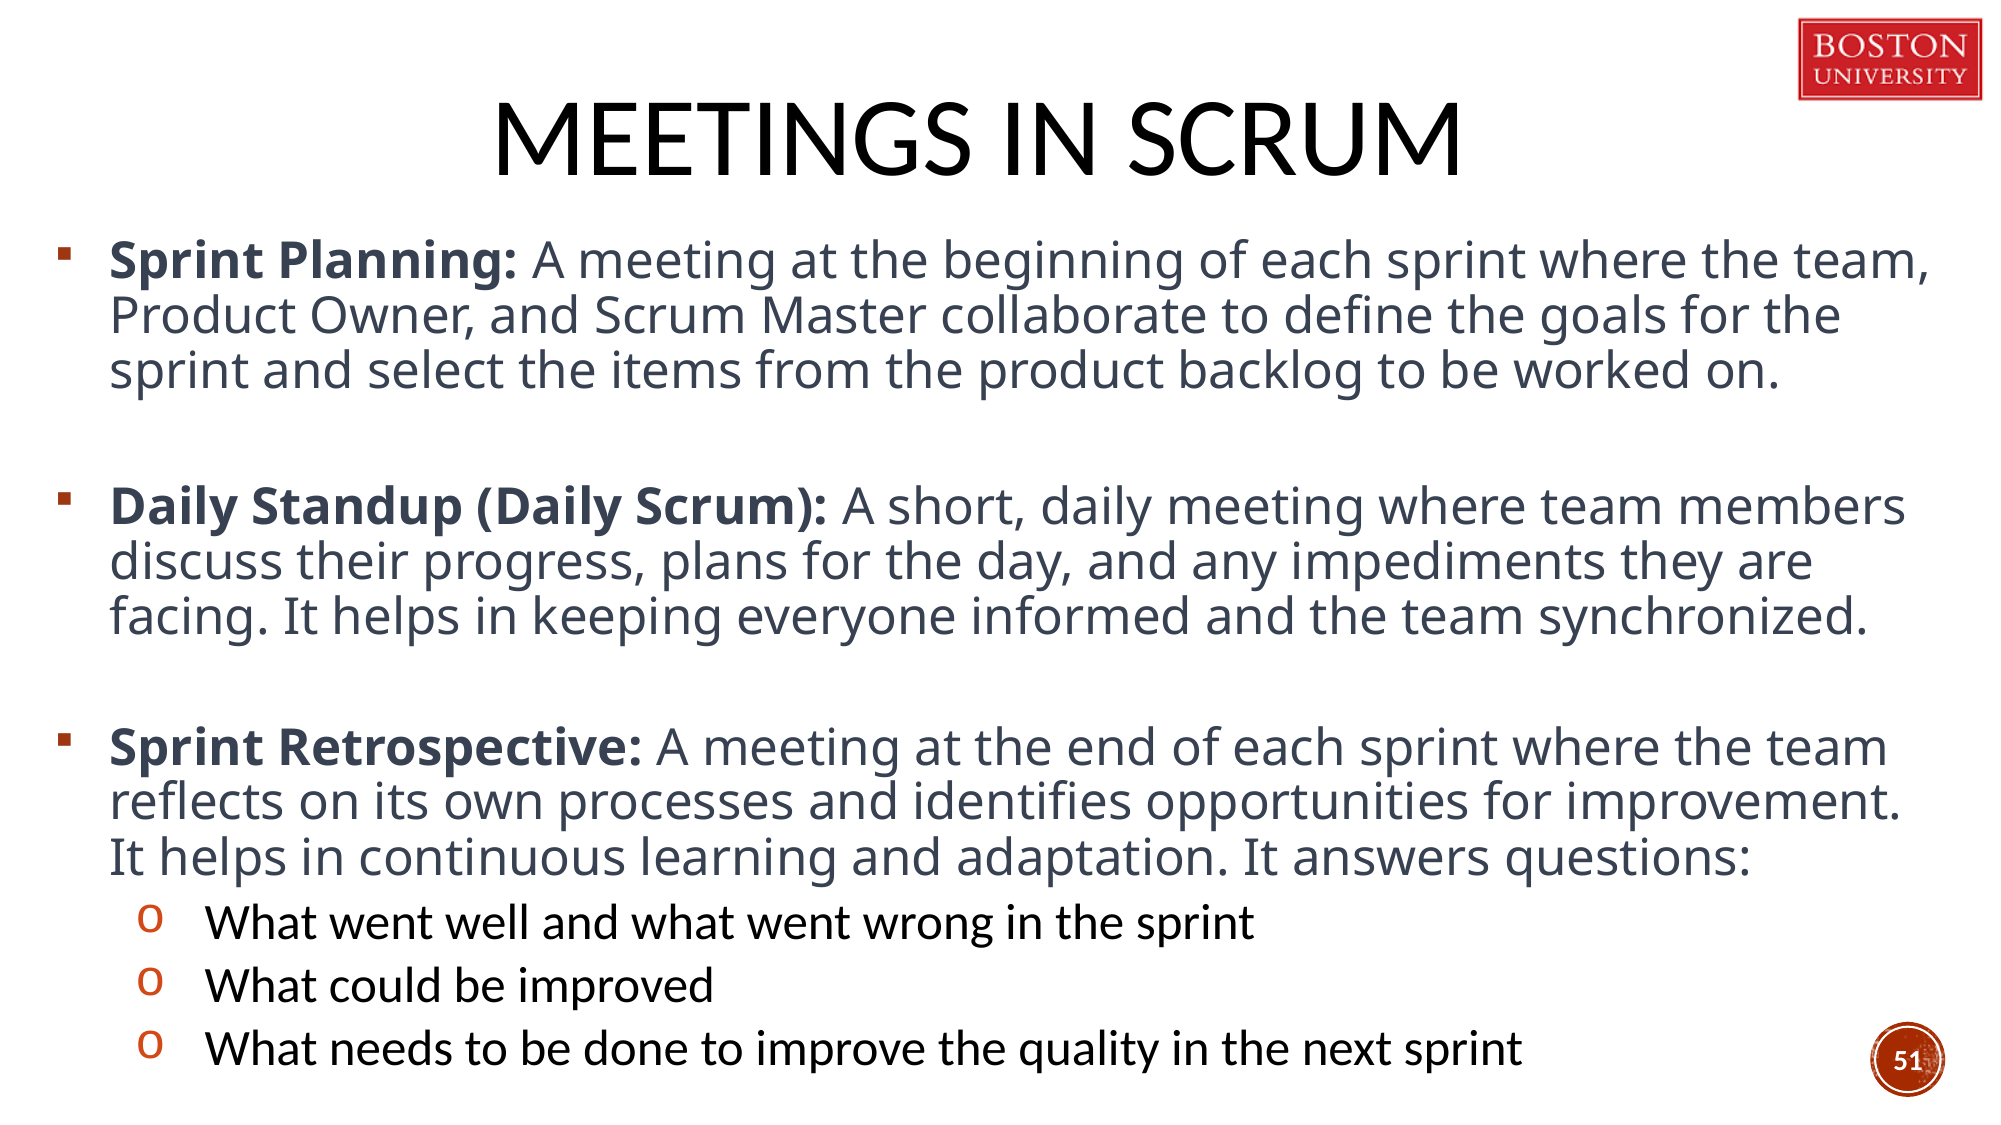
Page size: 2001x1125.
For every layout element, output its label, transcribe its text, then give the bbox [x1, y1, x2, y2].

title meetings in scrum [154, 6, 1805, 227]
list Sprint Planning: A meeting at the beginning of each sprint where the team, Product Owner, and Scrum Master collaborate to define the goals for the sprint and select the items from the product backlog to be worked on. Daily Standup (Daily Scrum): A short, daily meeting where team members discuss their progress, plans for the day, and any impediments they are facing. It helps in keeping everyone informed and the team synchronized. Sprint Retrospective: A meeting at the end of each sprint where the team reflects on its own processes and identifies opportunities for improvement. It helps in continuous learning and adaptation. It answers questions: What went well and what went wrong in the sprint What could be improved What needs to be done to improve the quality in the next sprint [39, 227, 1961, 1089]
slide_number 51 [1855, 1028, 1961, 1089]
picture [1805, 14, 1987, 106]
